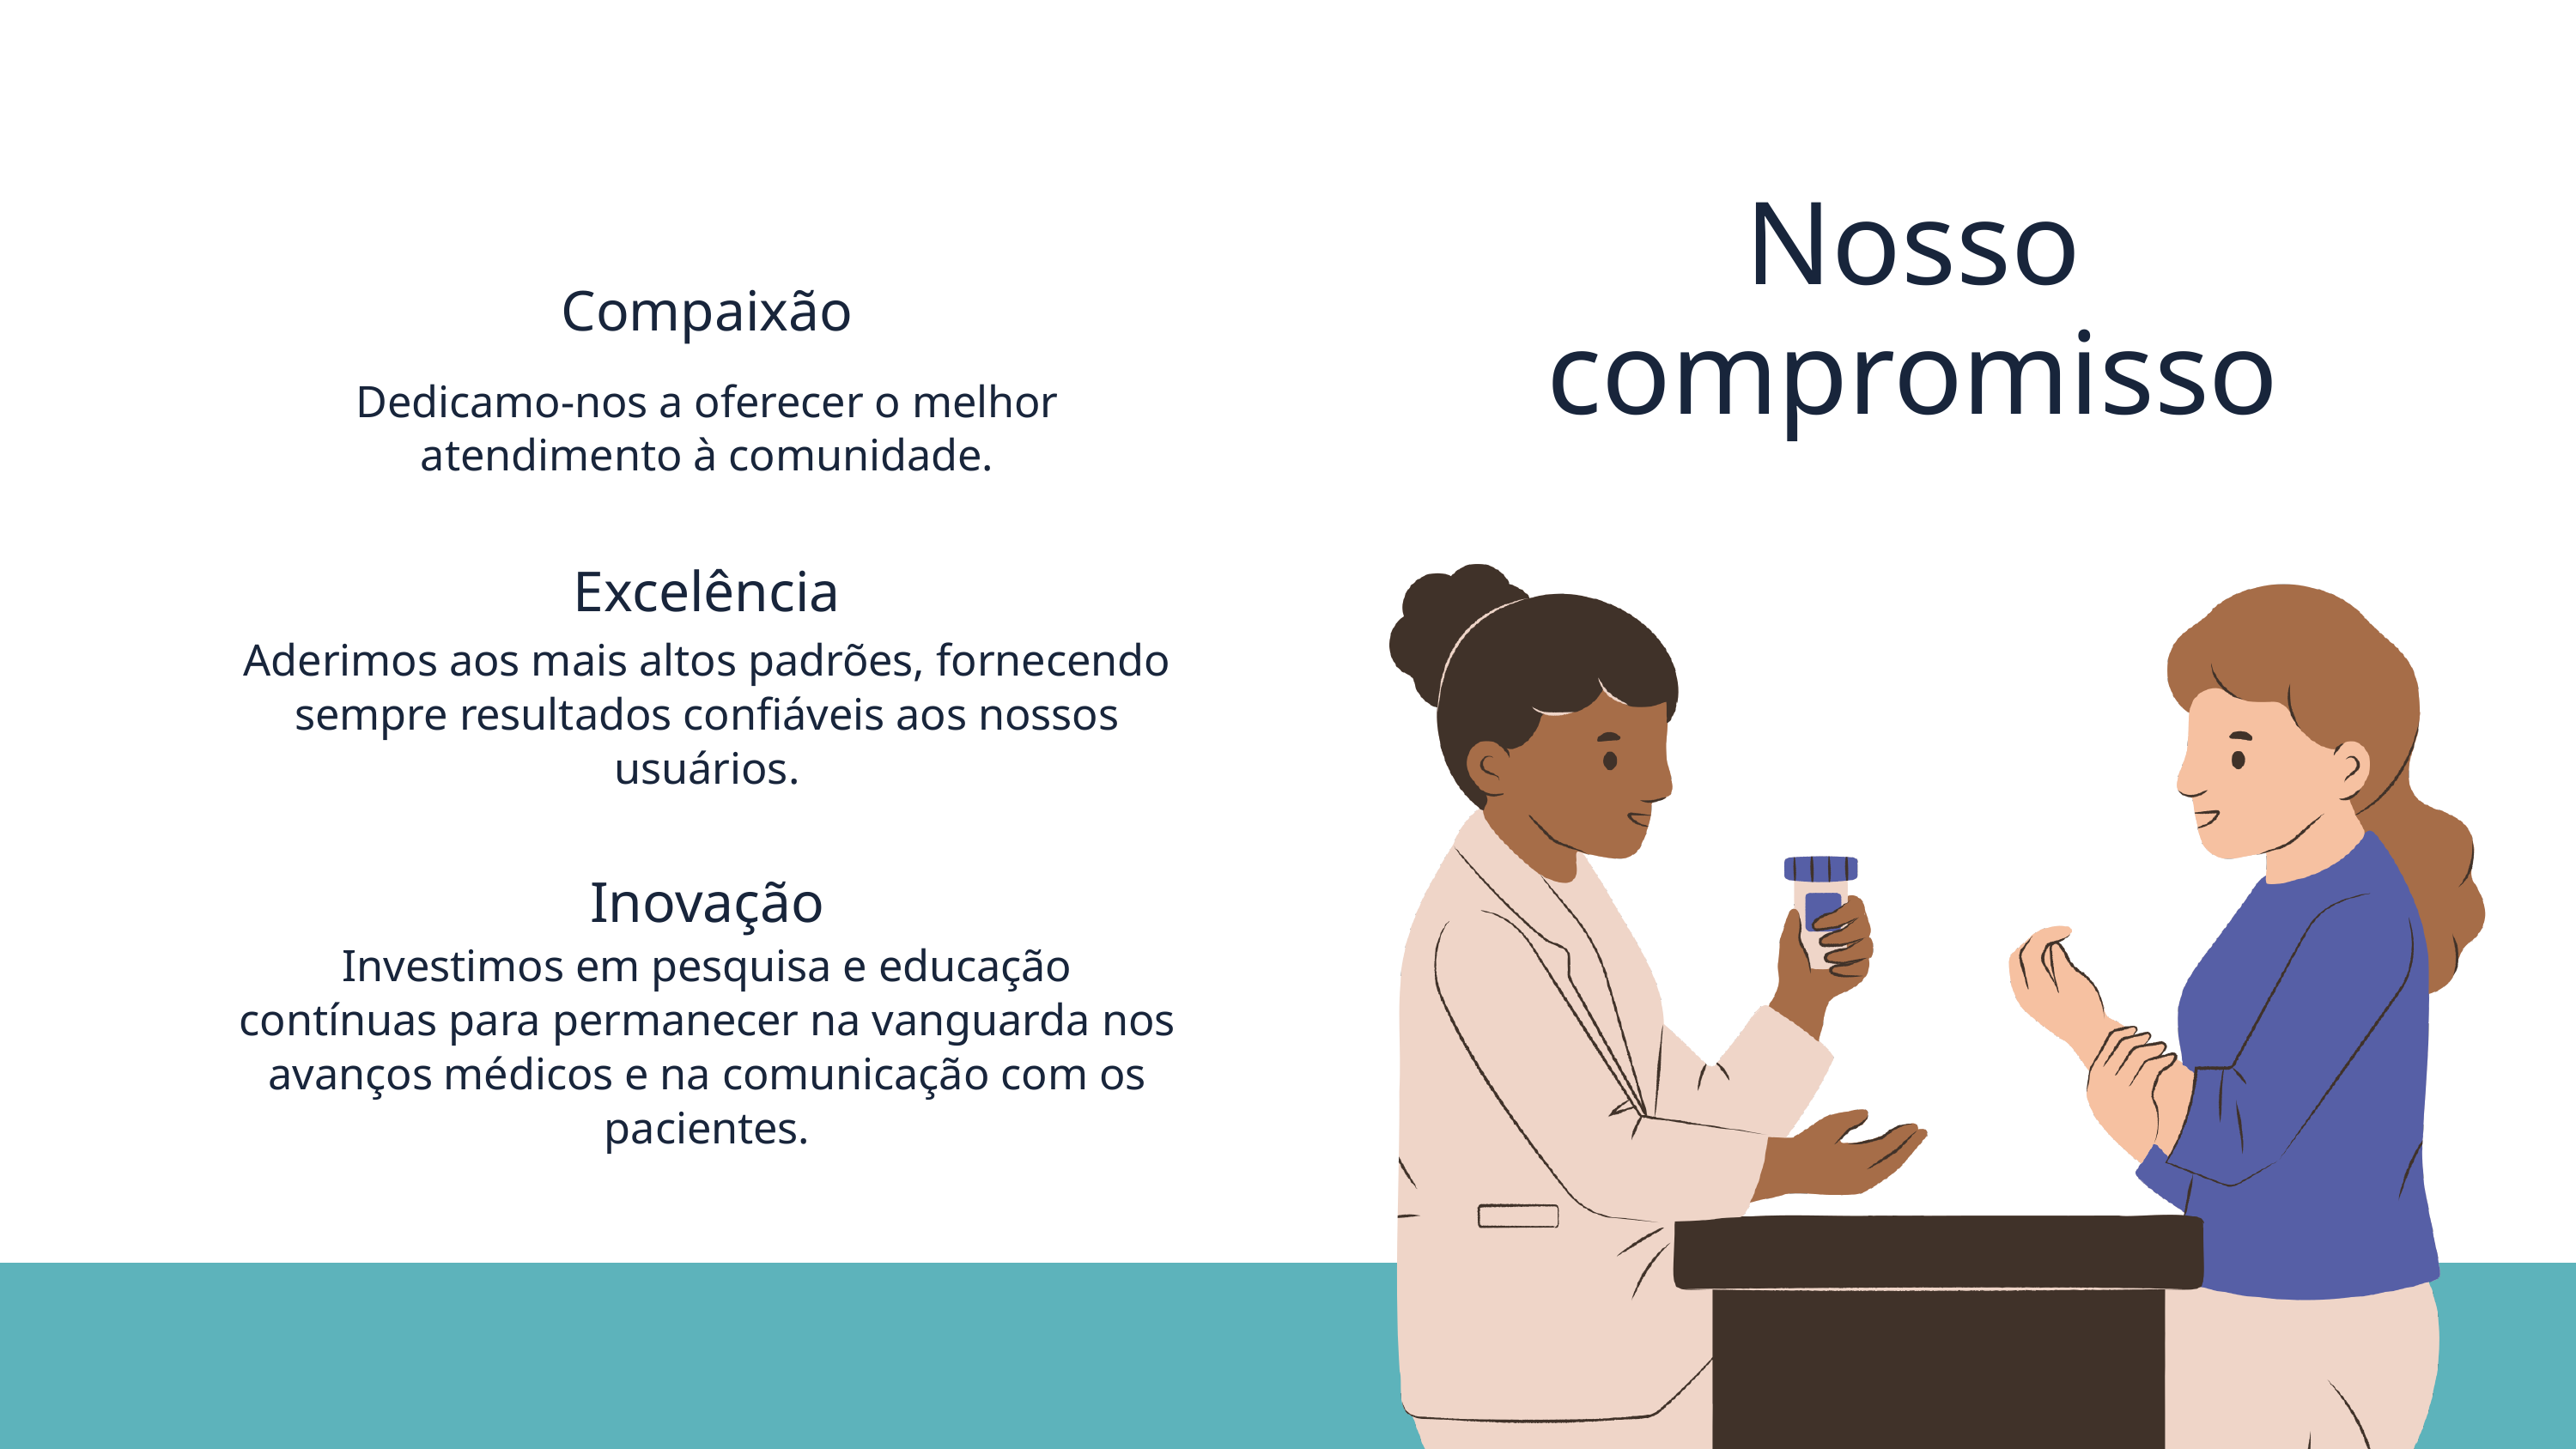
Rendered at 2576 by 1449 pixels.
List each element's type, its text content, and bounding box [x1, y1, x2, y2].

text_box Compaixão [497, 264, 917, 372]
text_box Excelência [497, 545, 917, 622]
text_box Dedicamo-nos a oferecer o melhor atendimento à comunidade. [239, 372, 1176, 696]
text_box Investimos em pesquisa e educação contínuas para permanecer na vanguarda nos avanços médicos e na comunicação com os pacientes. [239, 936, 1176, 1260]
text_box Nosso compromisso [1421, 178, 2404, 826]
text_box Aderimos aos mais altos padrões, fornecendo sempre resultados confiáveis aos nossos usuários. [239, 696, 1176, 936]
text_box [1386, 555, 2488, 1260]
text_box Inovação [497, 856, 917, 936]
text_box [0, 1262, 2576, 1449]
